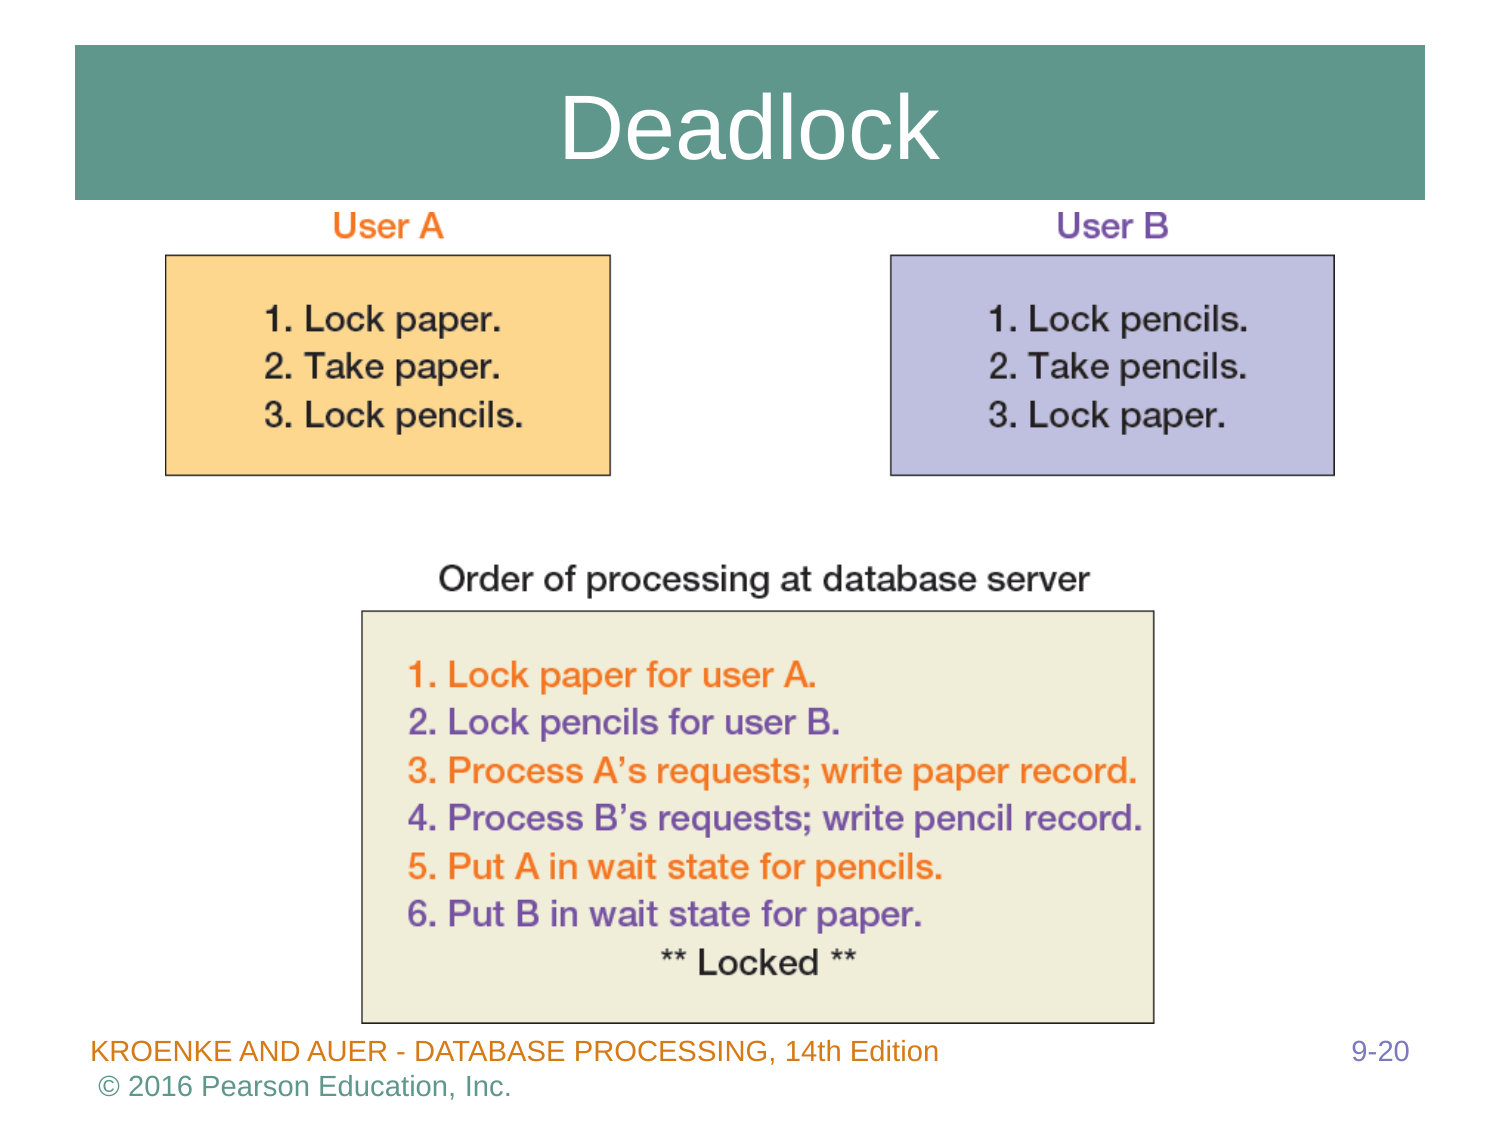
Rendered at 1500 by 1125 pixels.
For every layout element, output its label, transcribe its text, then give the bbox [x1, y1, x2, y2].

title Deadlock [74, 44, 1426, 201]
picture [165, 212, 1335, 1025]
slide_number 9-20 [1074, 1024, 1426, 1103]
footer KROENKE AND AUER - DATABASE PROCESSING, 14th Edition © 2016 Pearson Education, Inc. [74, 1024, 963, 1104]
